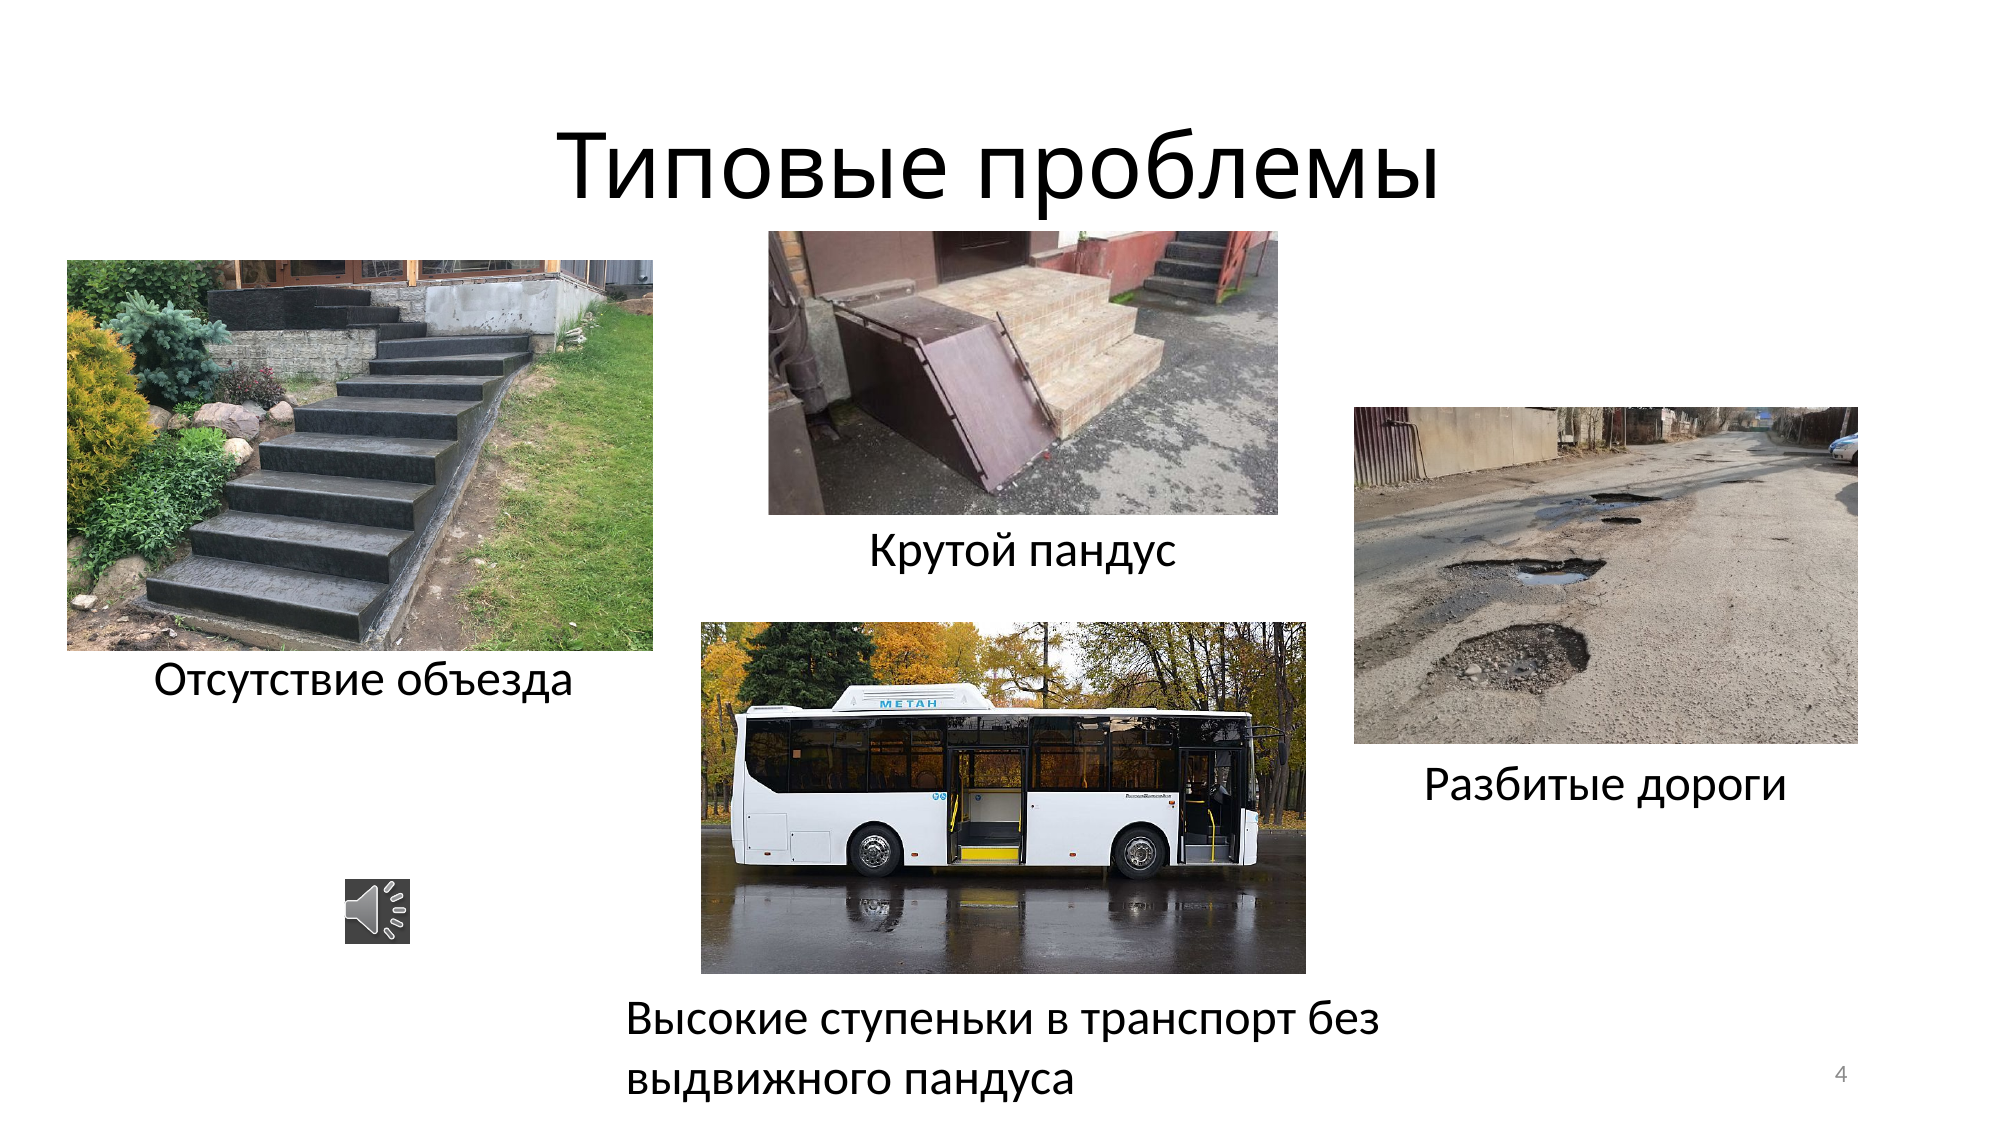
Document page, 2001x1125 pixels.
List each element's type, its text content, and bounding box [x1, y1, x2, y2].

text_box Разбитые дороги [1408, 744, 1803, 819]
picture [1354, 407, 1858, 744]
picture [344, 878, 411, 946]
picture [66, 260, 653, 651]
text_box Крутой пандус [854, 515, 1192, 584]
title Типовые проблемы [137, 59, 1863, 278]
slide_number 4 [1412, 1042, 1863, 1103]
text_box Отсутствие объезда [139, 651, 590, 714]
text_box Высокие ступеньки в транспорт без выдвижного пандуса [610, 976, 1396, 1112]
picture [701, 622, 1306, 974]
picture [767, 231, 1279, 515]
